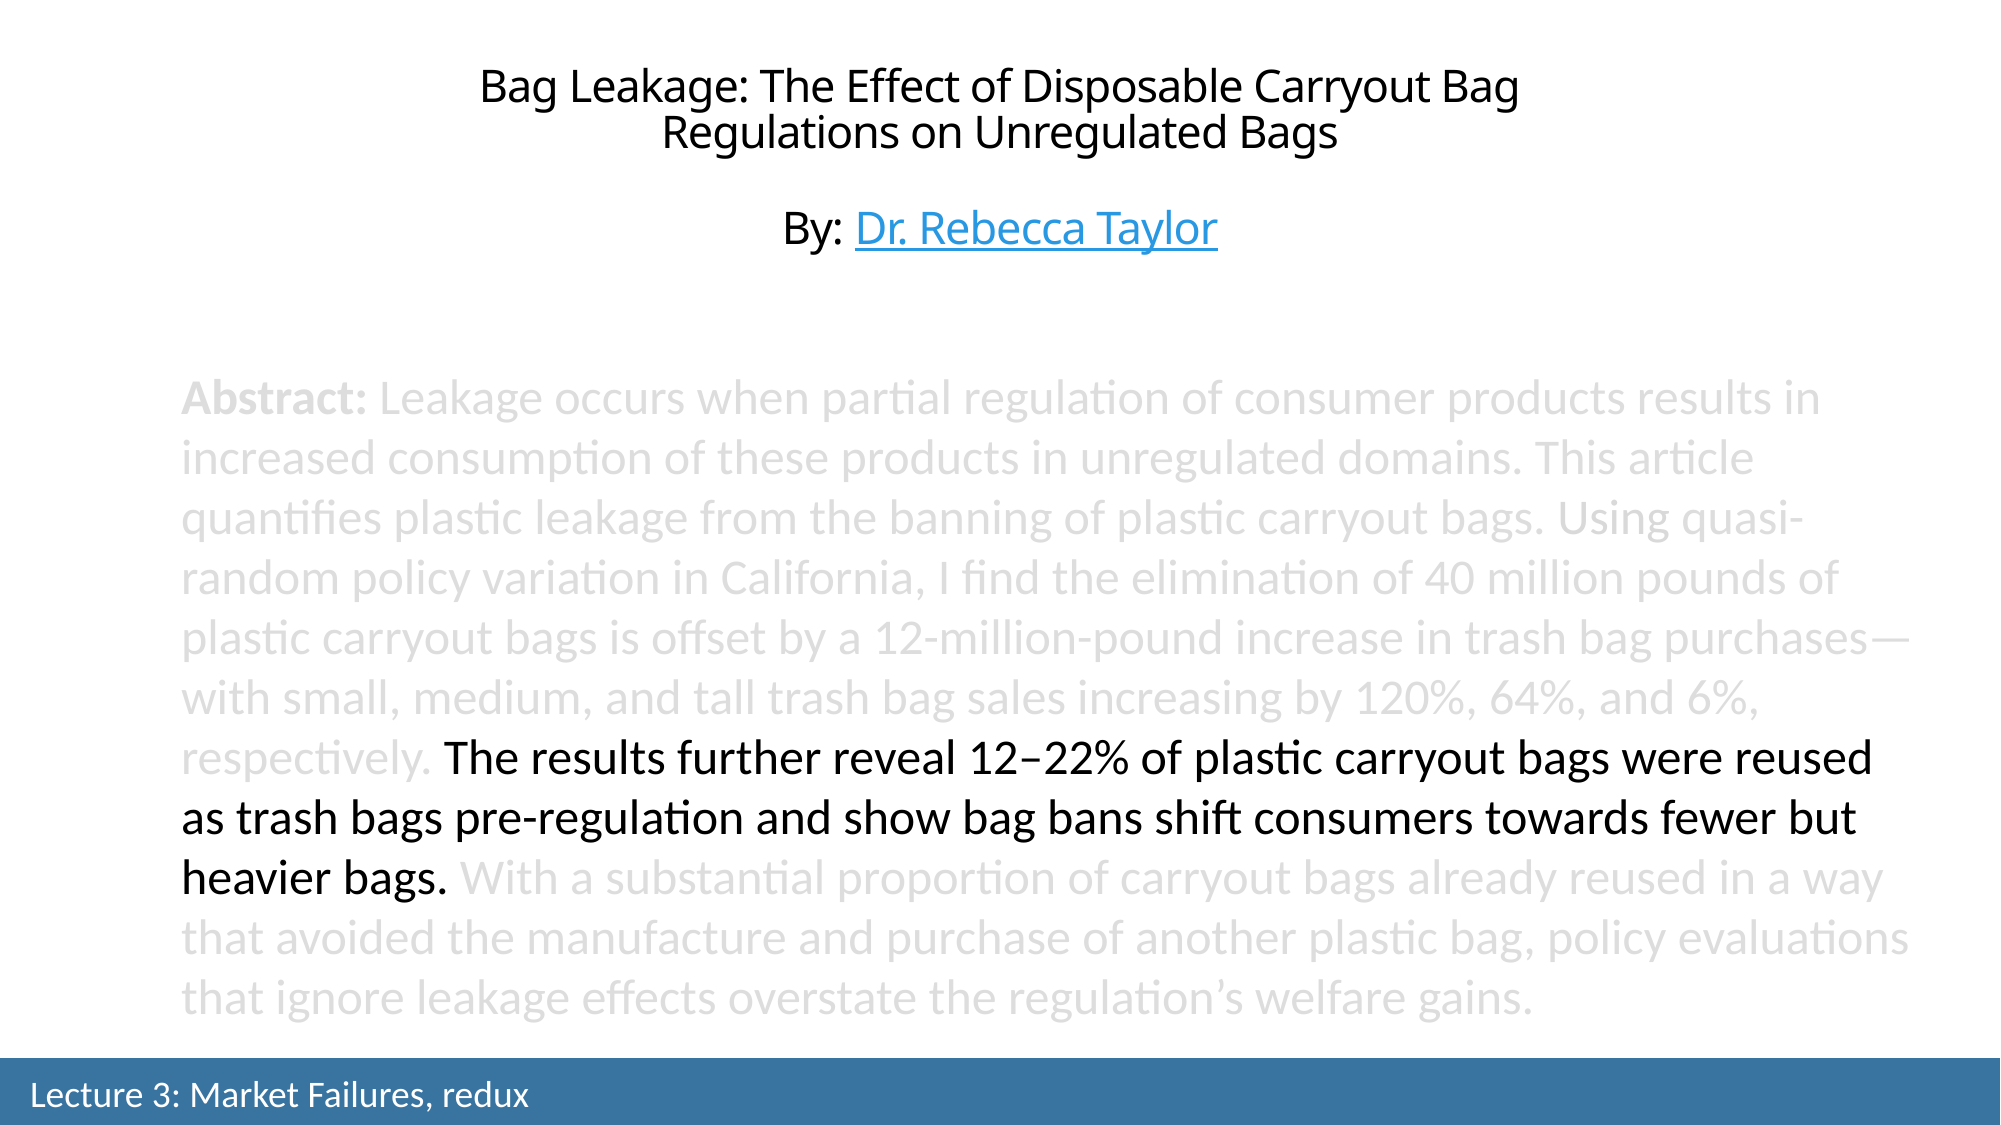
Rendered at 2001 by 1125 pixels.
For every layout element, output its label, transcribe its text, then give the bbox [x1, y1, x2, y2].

text_box Abstract: Leakage occurs when partial regulation of consumer products results in increased consumption of these products in unregulated domains. This article quantifies plastic leakage from the banning of plastic carryout bags. Using quasi-random policy variation in California, I find the elimination of 40 million pounds of plastic carryout bags is offset by a 12-million-pound increase in trash bag purchases—with small, medium, and tall trash bag sales increasing by 120%, 64%, and 6%, respectively. The results further reveal 12–22% of plastic carryout bags were reused as trash bags pre-regulation and show bag bans shift consumers towards fewer but heavier bags. With a substantial proportion of carryout bags already reused in a way that avoided the manufacture and purchase of another plastic bag, policy evaluations that ignore leakage effects overstate the regulation’s welfare gains. [91, 307, 1937, 1033]
text_box Bag Leakage: The Effect of Disposable Carryout Bag Regulations on Unregulated Bags By: Dr. Rebecca Taylor [374, 56, 1625, 263]
